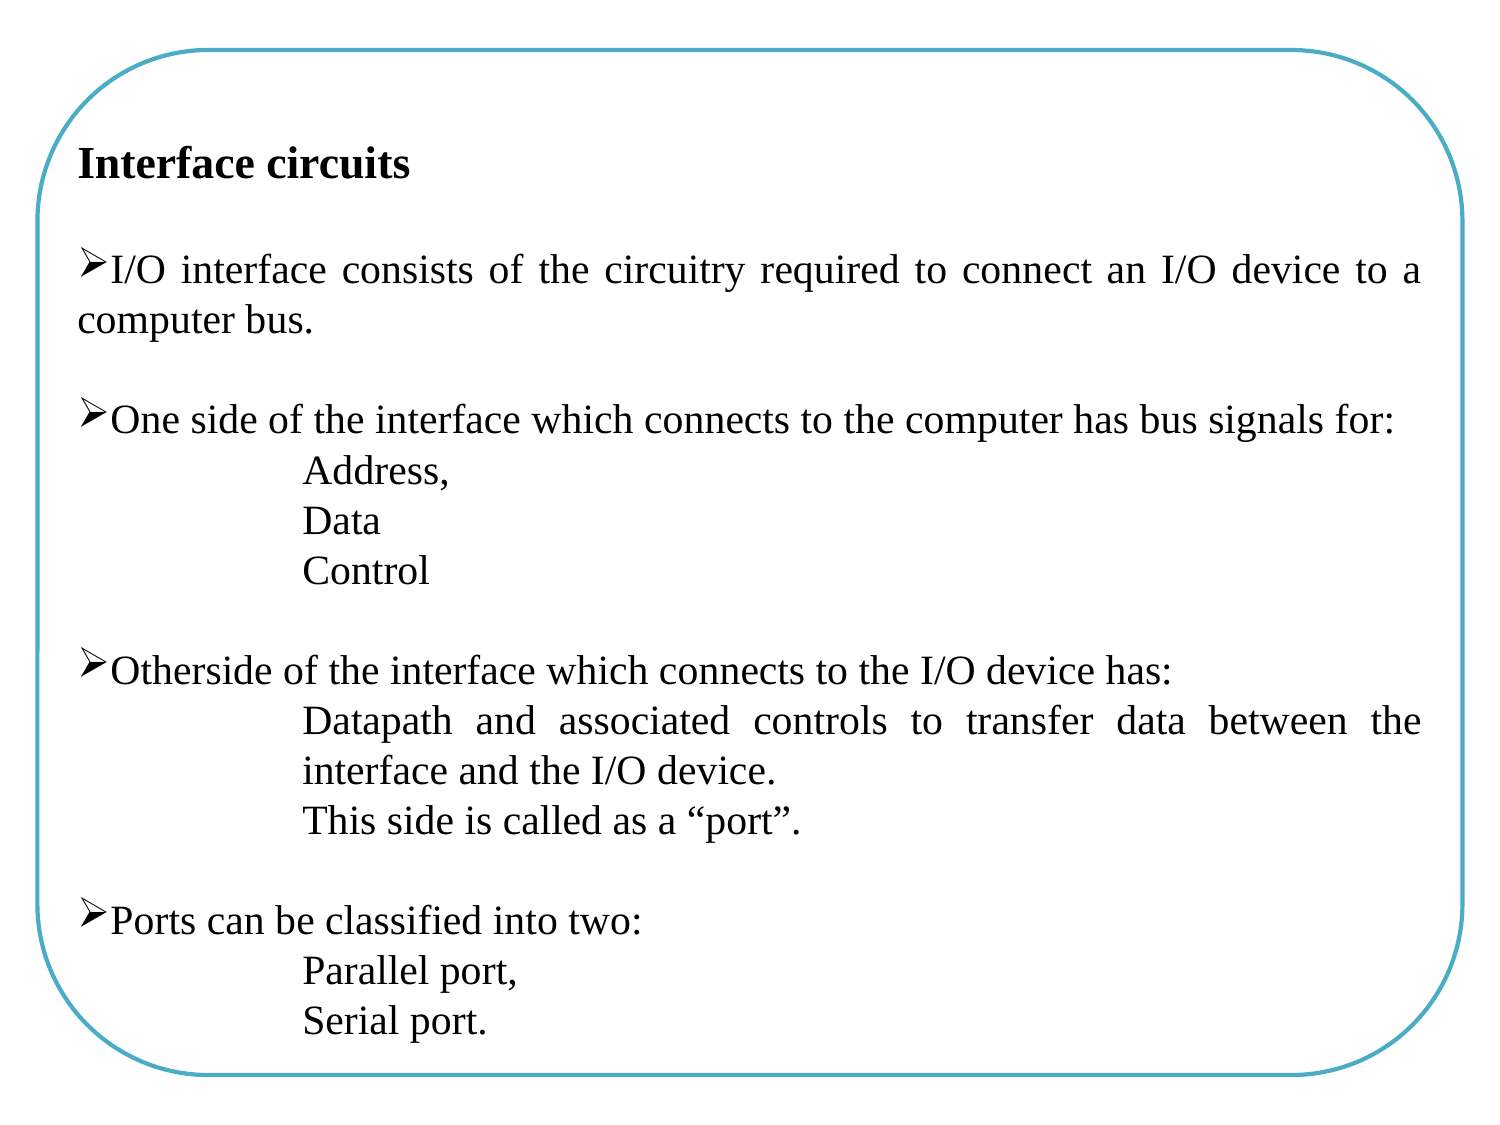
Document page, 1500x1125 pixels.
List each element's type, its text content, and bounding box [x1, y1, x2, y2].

text_box Interface circuits I/O interface consists of the circuitry required to connect an I/O device to a computer bus. One side of the interface which connects to the computer has bus signals for: Address, Data Control Otherside of the interface which connects to the I/O device has: Datapath and associated controls to transfer data between the interface and the I/O device. This side is called as a “port”. Ports can be classified into two: Parallel port, Serial port. [62, 124, 1438, 1050]
text_box [115, 1050, 1385, 1078]
text_box [1438, 128, 1465, 997]
text_box [35, 128, 62, 997]
text_box [65, 47, 1435, 124]
